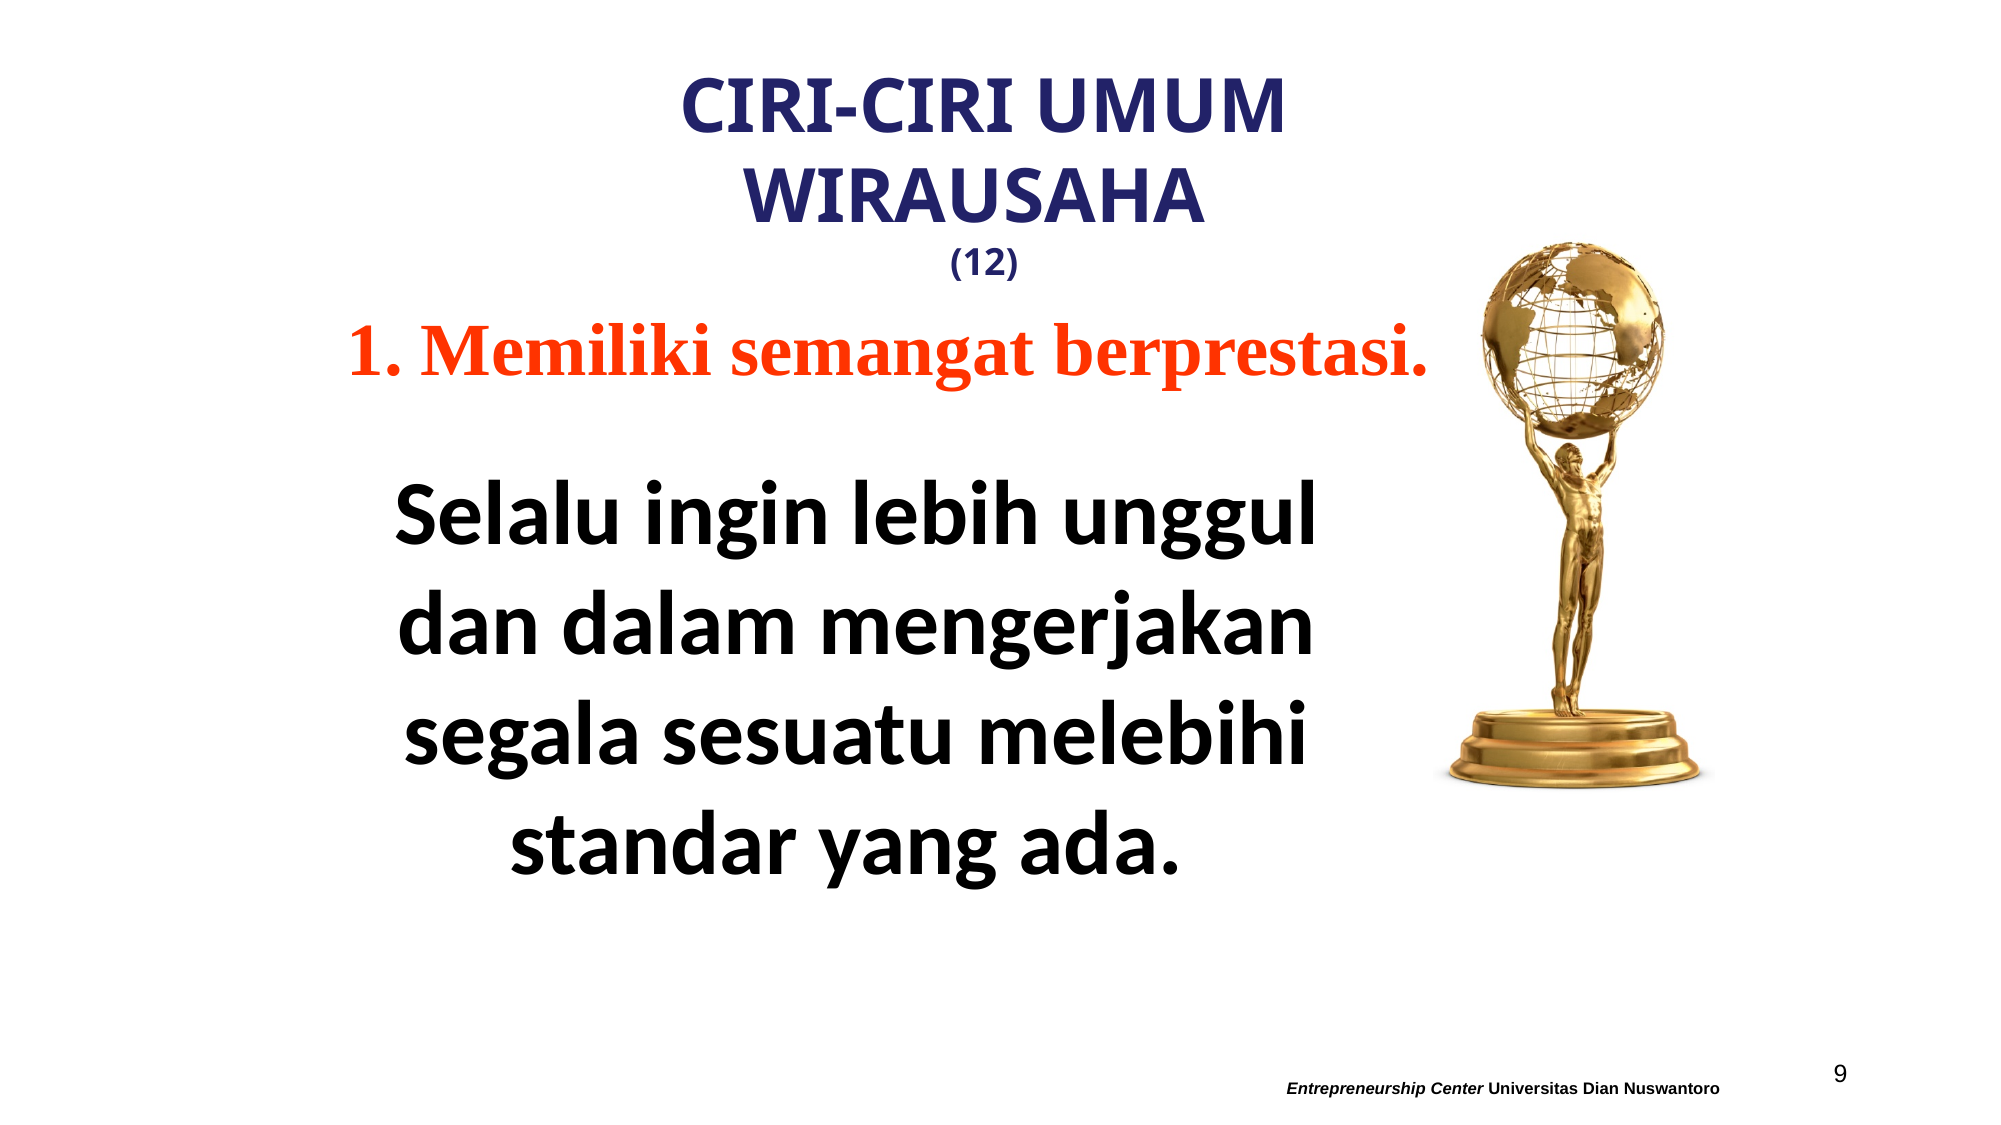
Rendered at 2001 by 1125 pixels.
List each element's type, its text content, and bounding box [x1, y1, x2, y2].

picture [1433, 222, 1716, 809]
text_box Selalu ingin lebih unggul dan dalam mengerjakan segala sesuatu melebihi standar yang ada. [285, 445, 1373, 903]
text_box 1. Memiliki semangat berprestasi. [331, 281, 1428, 411]
text_box Entrepreneurship Center Universitas Dian Nuswantoro [1271, 1070, 1750, 1125]
text_box CIRI-CIRI UMUM WIRAUSAHA (12) [531, 23, 1438, 317]
slide_number ‹#› [1412, 1042, 1863, 1103]
